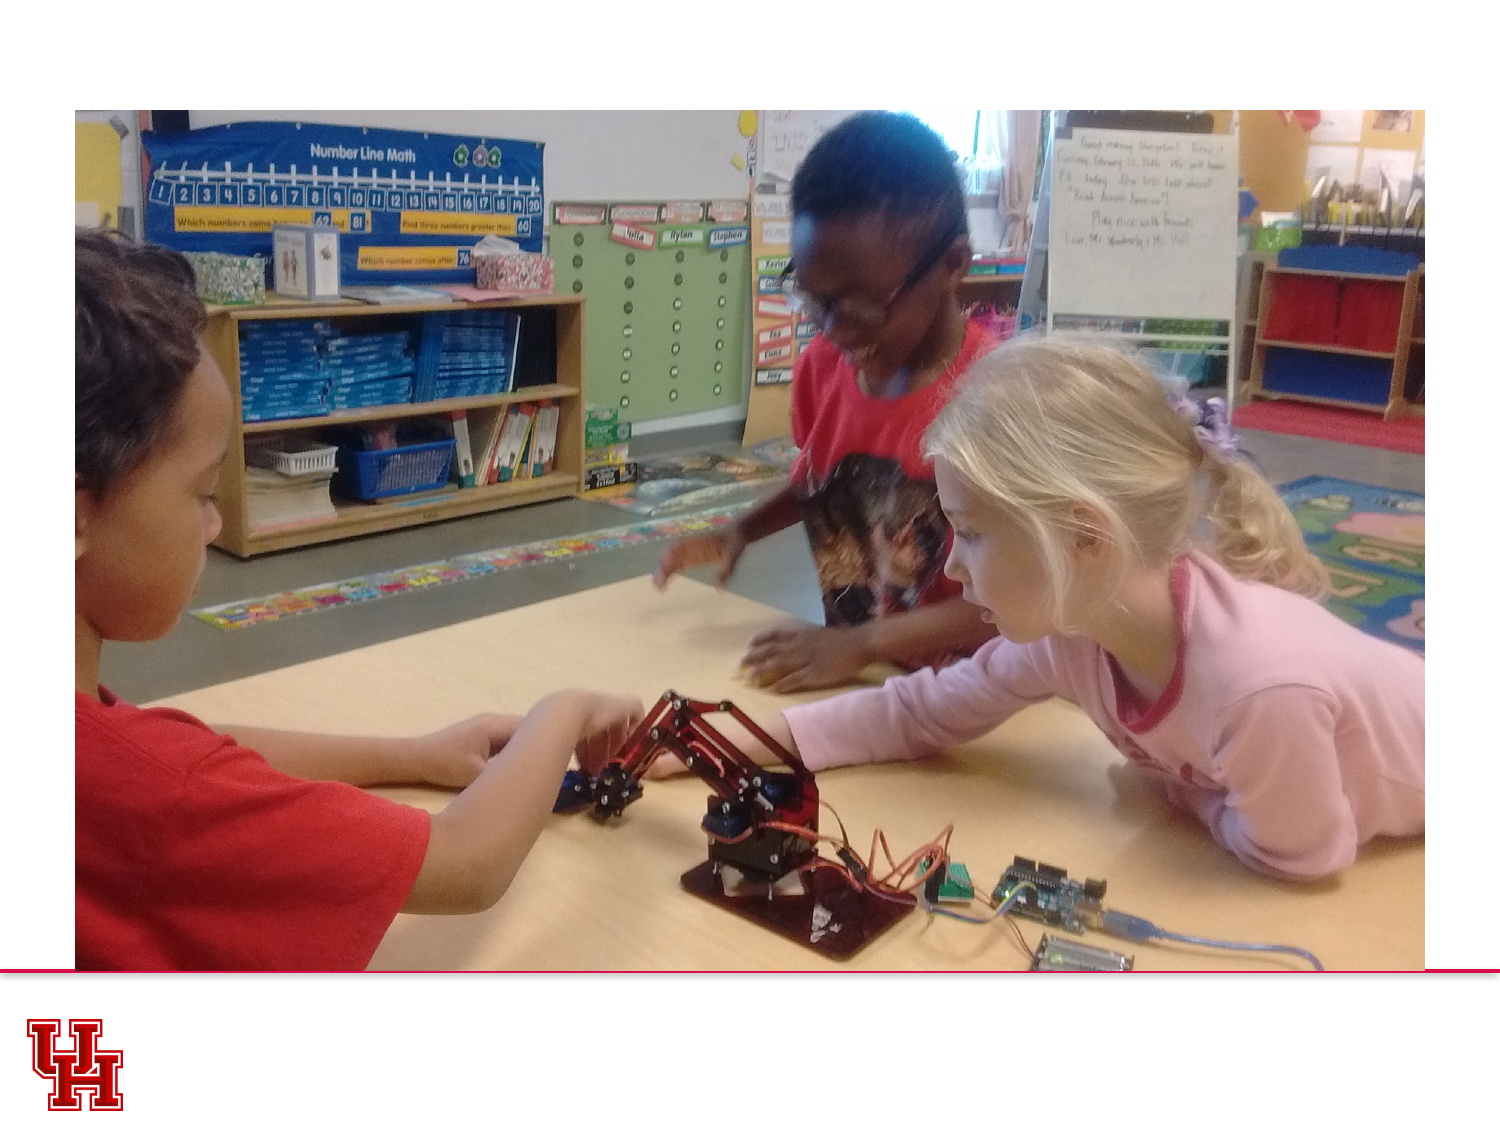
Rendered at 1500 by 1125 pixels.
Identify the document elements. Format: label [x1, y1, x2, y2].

picture [27, 1019, 123, 1111]
list [74, 110, 1426, 972]
